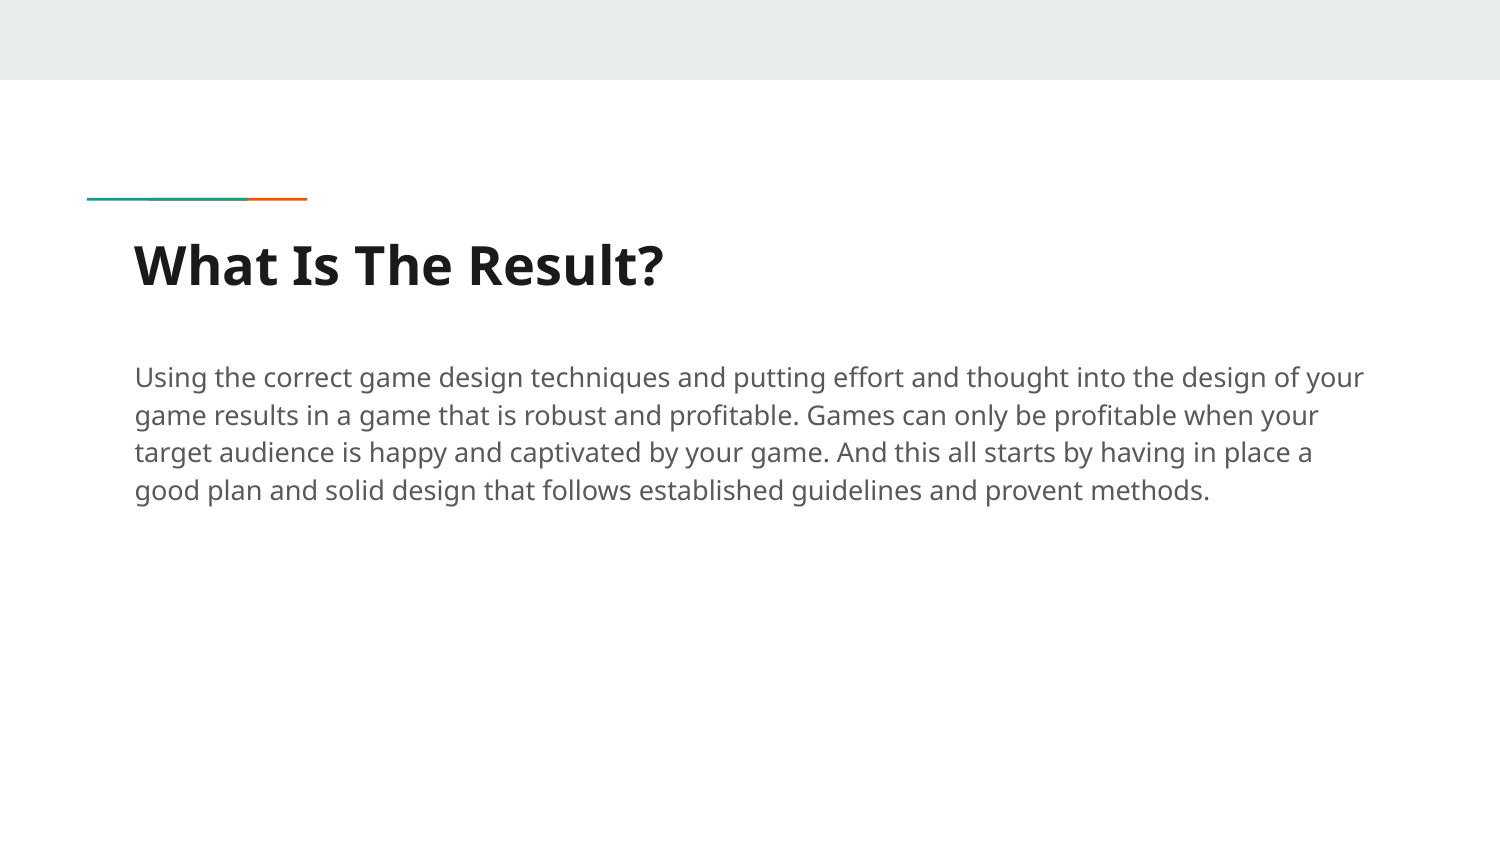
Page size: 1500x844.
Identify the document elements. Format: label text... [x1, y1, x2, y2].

title What Is The Result? [119, 216, 1381, 305]
list Using the correct game design techniques and putting effort and thought into the design of your game results in a game that is robust and profitable. Games can only be profitable when your target audience is happy and captivated by your game. And this all starts by having in place a good plan and solid design that follows established guidelines and provent methods. [119, 341, 1381, 712]
